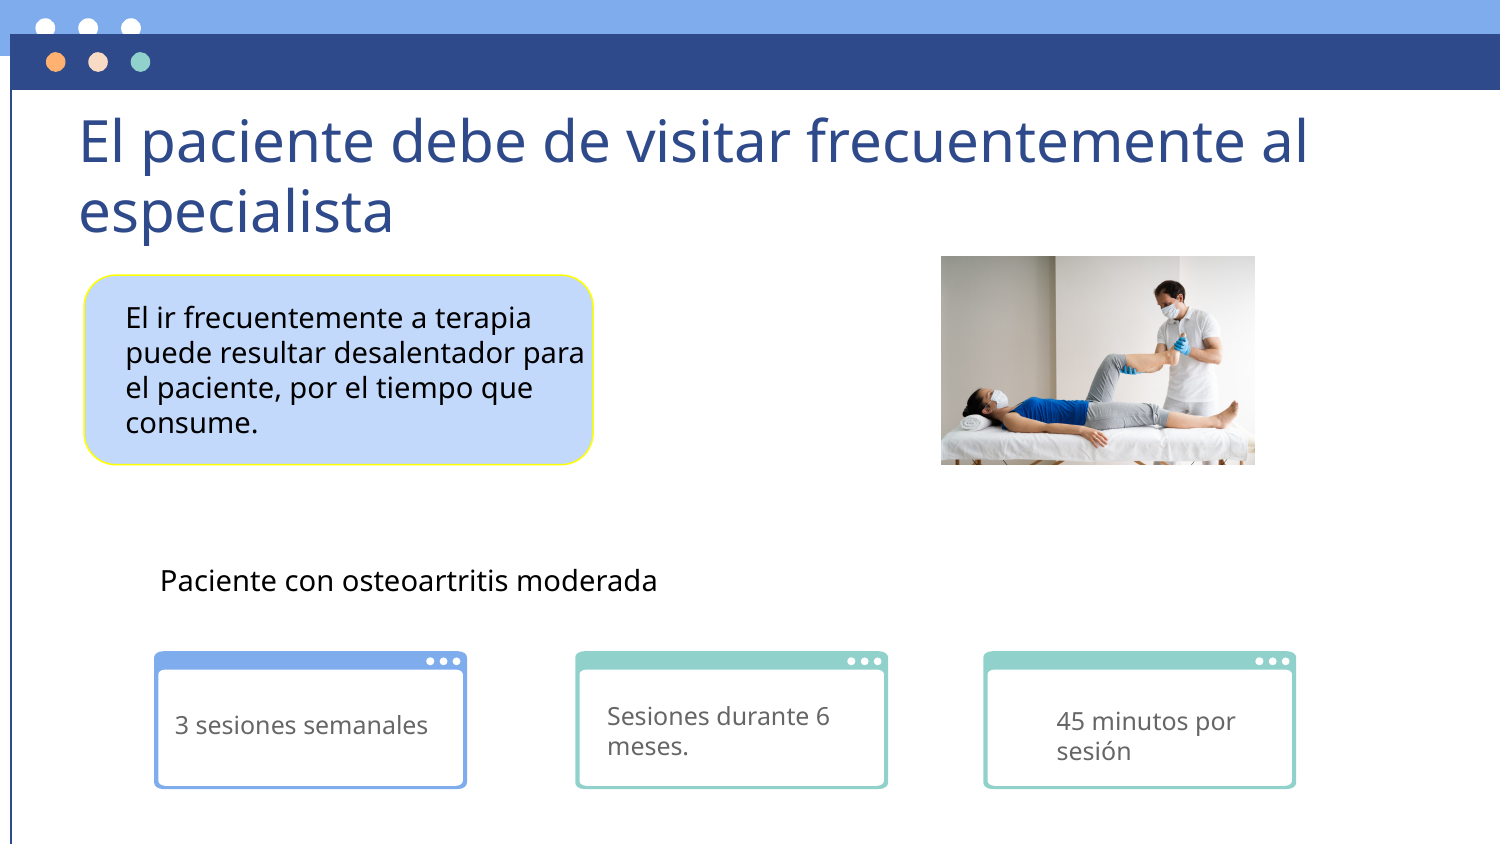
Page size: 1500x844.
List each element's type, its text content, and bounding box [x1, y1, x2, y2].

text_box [574, 650, 889, 790]
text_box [153, 650, 468, 790]
text_box El ir frecuentemente a terapia puede resultar desalentador para el paciente, por el tiempo que consume. [110, 284, 620, 454]
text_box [983, 650, 1297, 790]
text_box Paciente con osteoartritis moderada [144, 546, 798, 612]
picture [941, 255, 1255, 465]
text_box [84, 275, 586, 465]
title El paciente debe de visitar frecuentemente al especialista [63, 88, 1446, 166]
